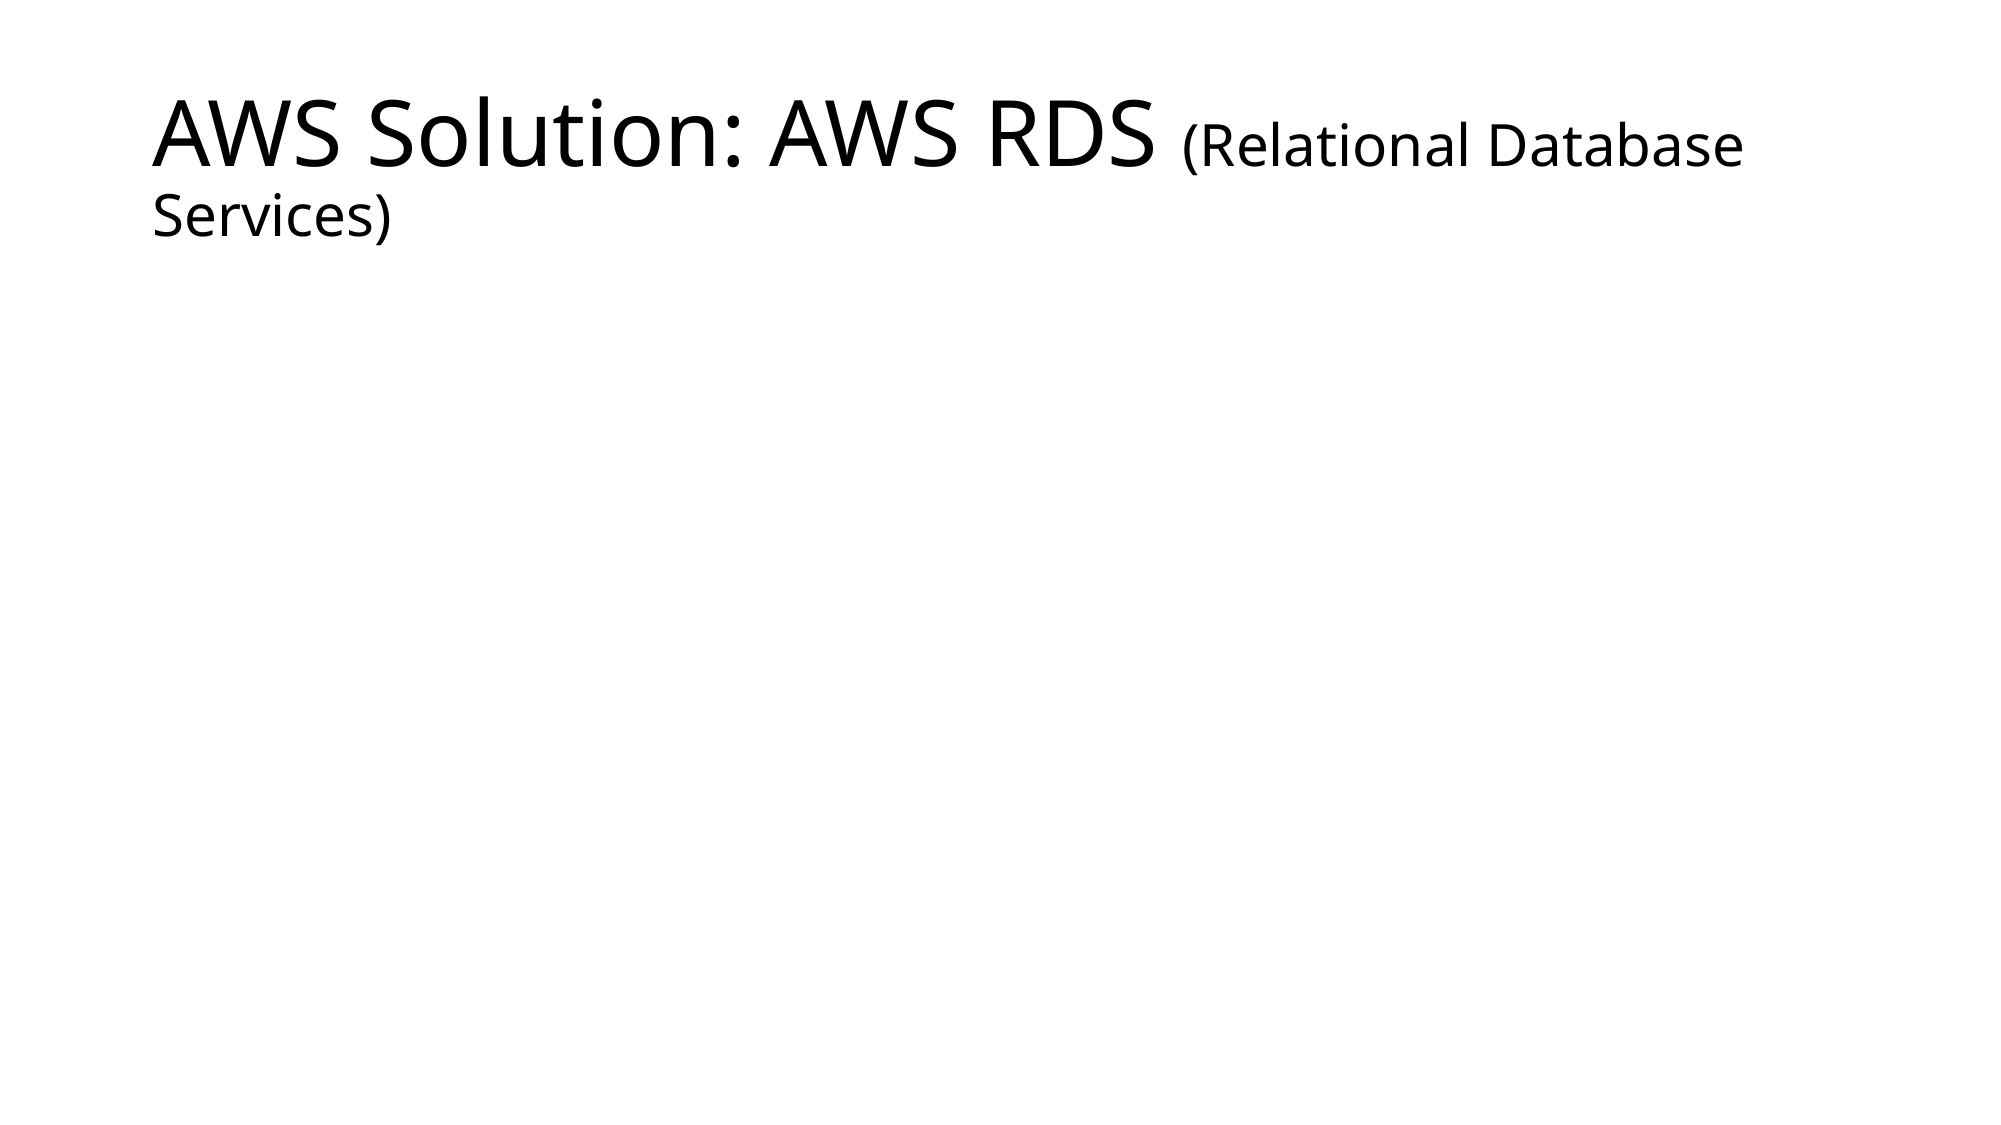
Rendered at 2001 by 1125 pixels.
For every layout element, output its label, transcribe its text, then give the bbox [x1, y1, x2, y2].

title AWS Solution: AWS RDS (Relational Database Services) [137, 59, 1863, 278]
